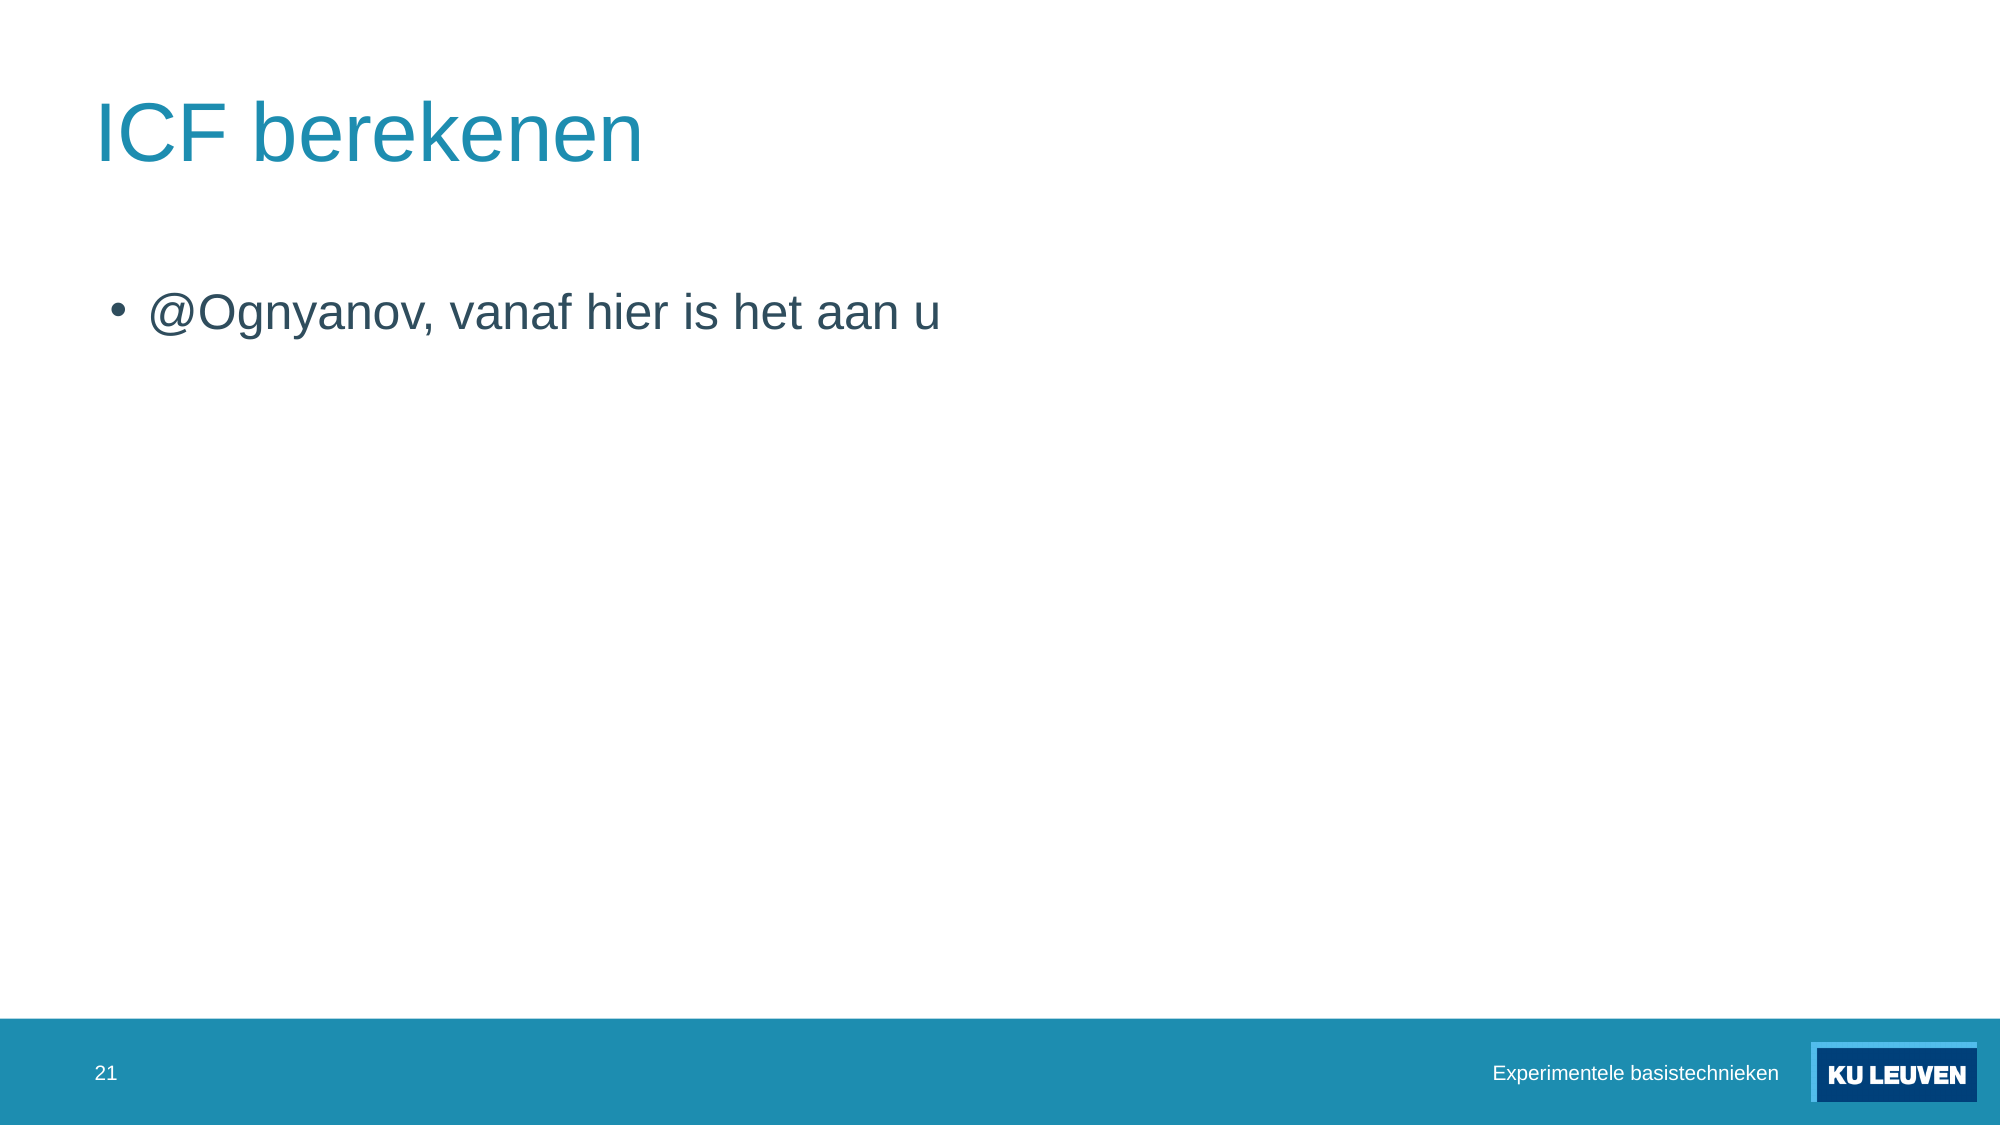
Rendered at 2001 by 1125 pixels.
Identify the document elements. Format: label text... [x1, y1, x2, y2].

footer Experimentele basistechnieken [989, 1018, 1809, 1125]
slide_number 21 [94, 1018, 201, 1125]
title ICF berekenen [94, 33, 1906, 223]
list @Ognyanov, vanaf hier is het aan u [94, 271, 1906, 1004]
picture [1811, 1042, 1977, 1102]
